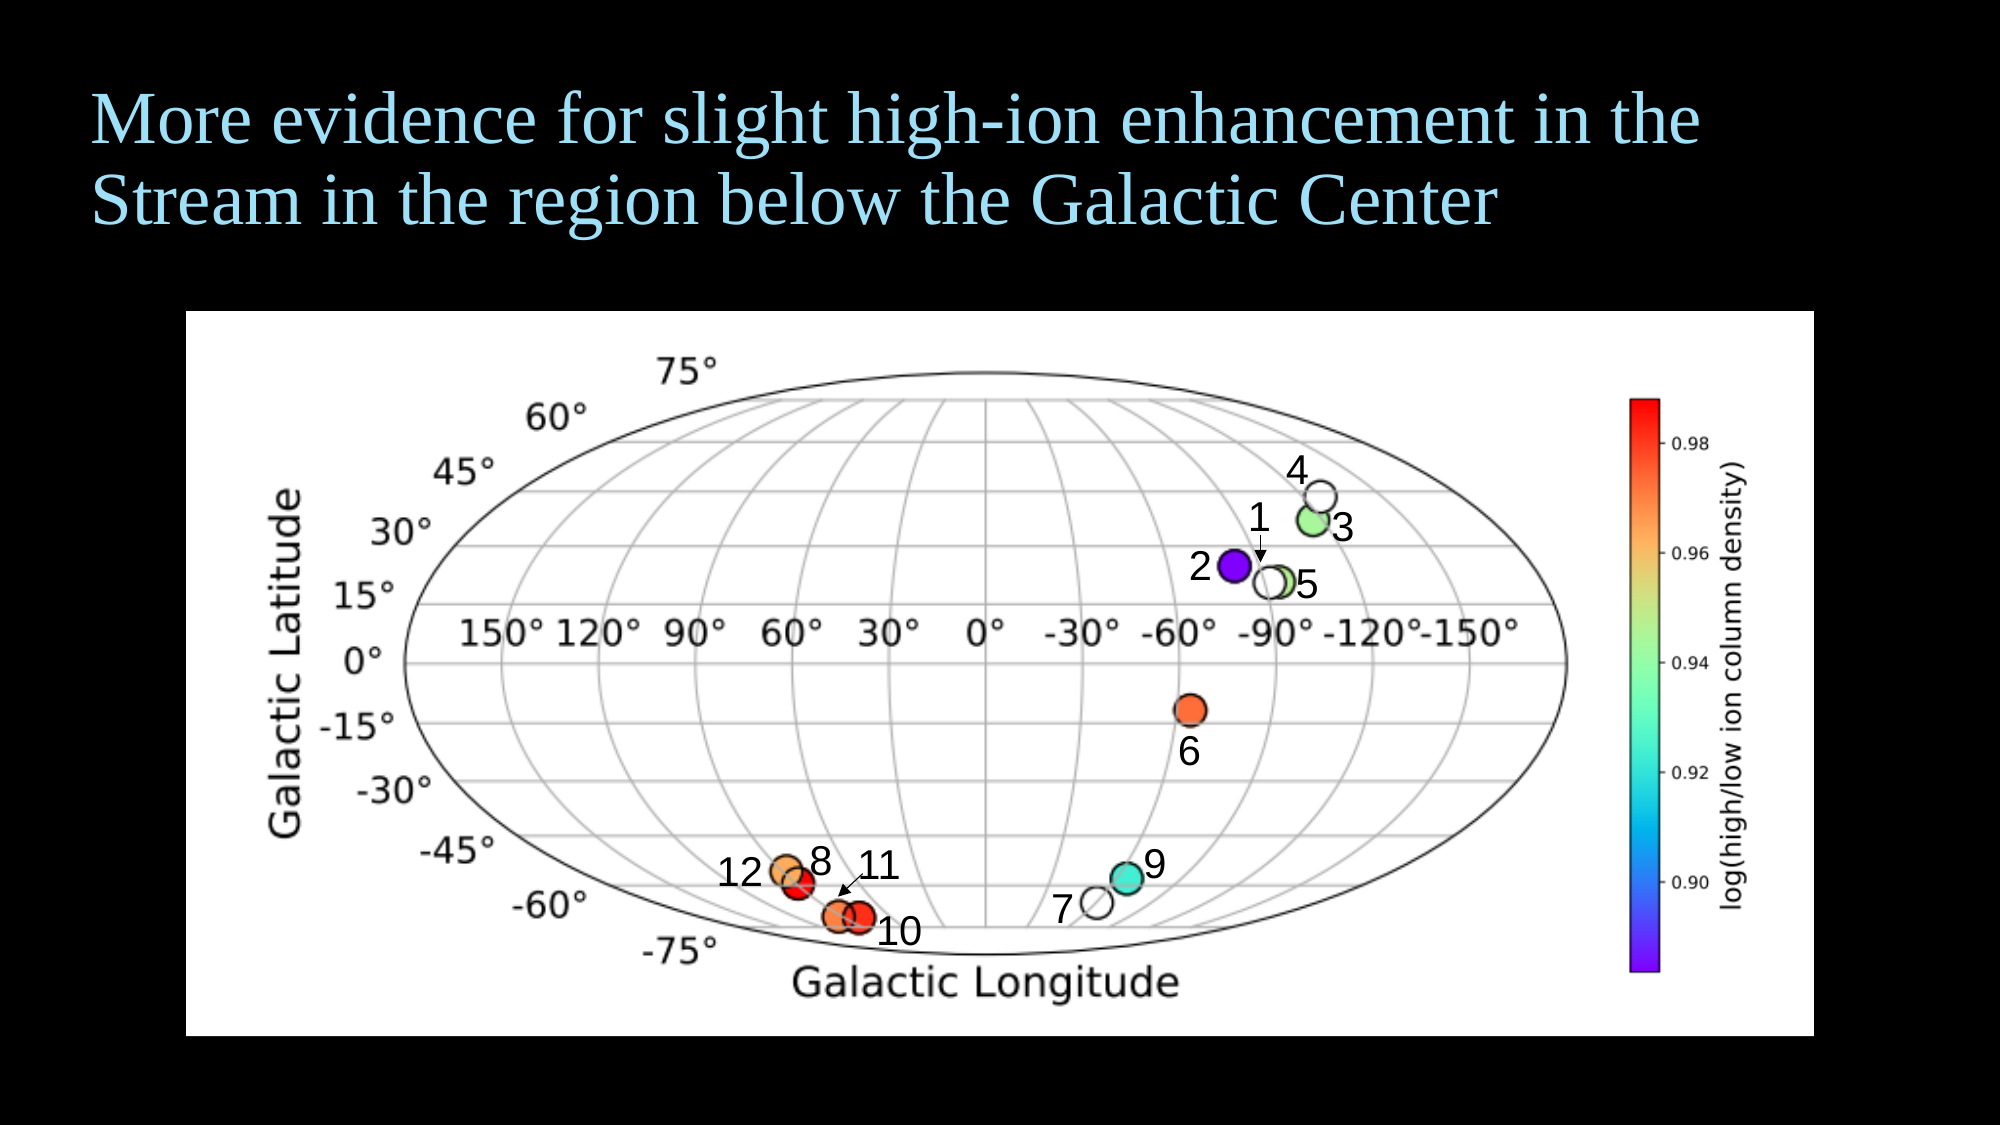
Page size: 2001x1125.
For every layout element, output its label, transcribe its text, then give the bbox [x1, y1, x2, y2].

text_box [218, 348, 1782, 1014]
text_box [185, 310, 1815, 1037]
title More evidence for slight high-ion enhancement in the Stream in the region below the Galactic Center [75, 51, 1801, 269]
